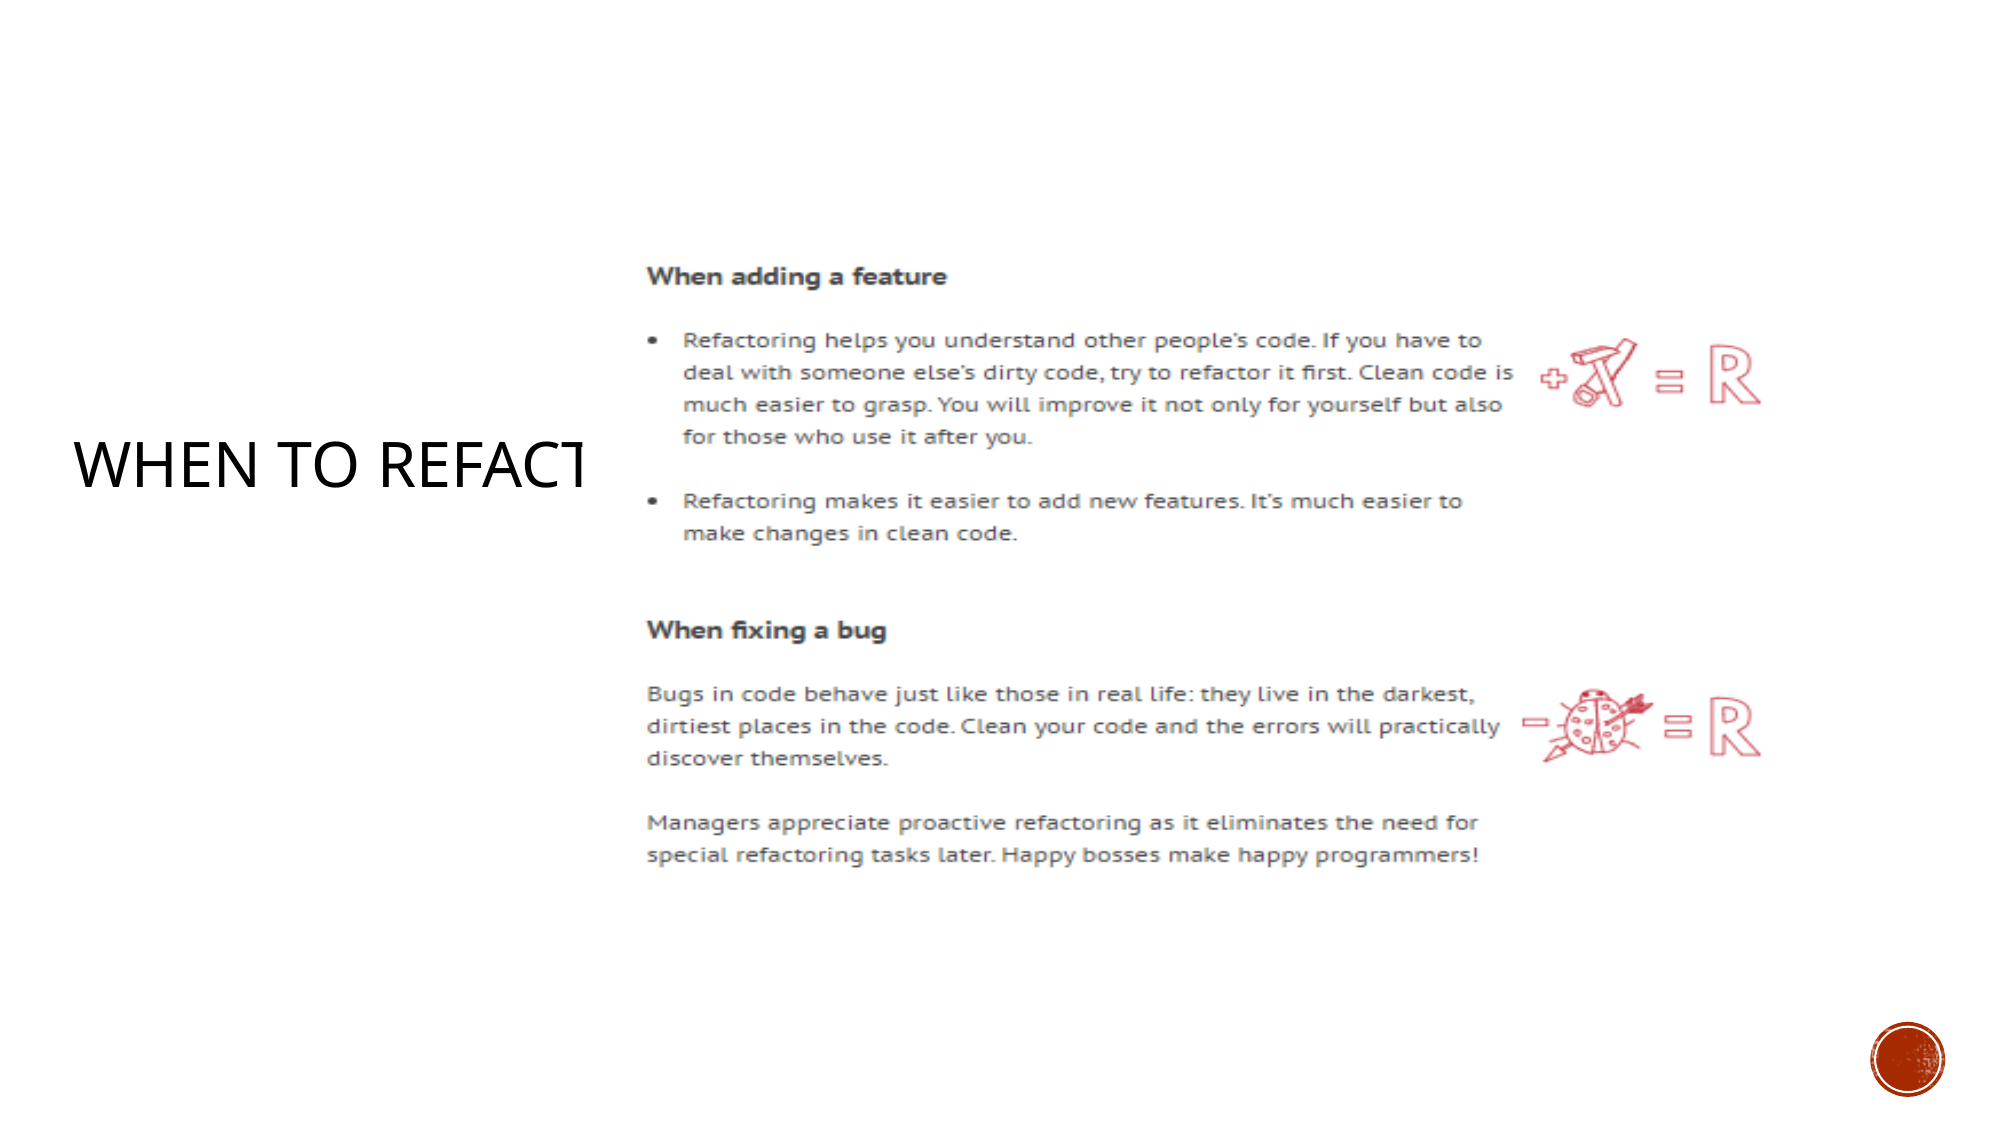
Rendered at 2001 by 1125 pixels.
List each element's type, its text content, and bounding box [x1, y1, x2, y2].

picture [582, 230, 1878, 895]
title When to refactor: [58, 404, 581, 530]
